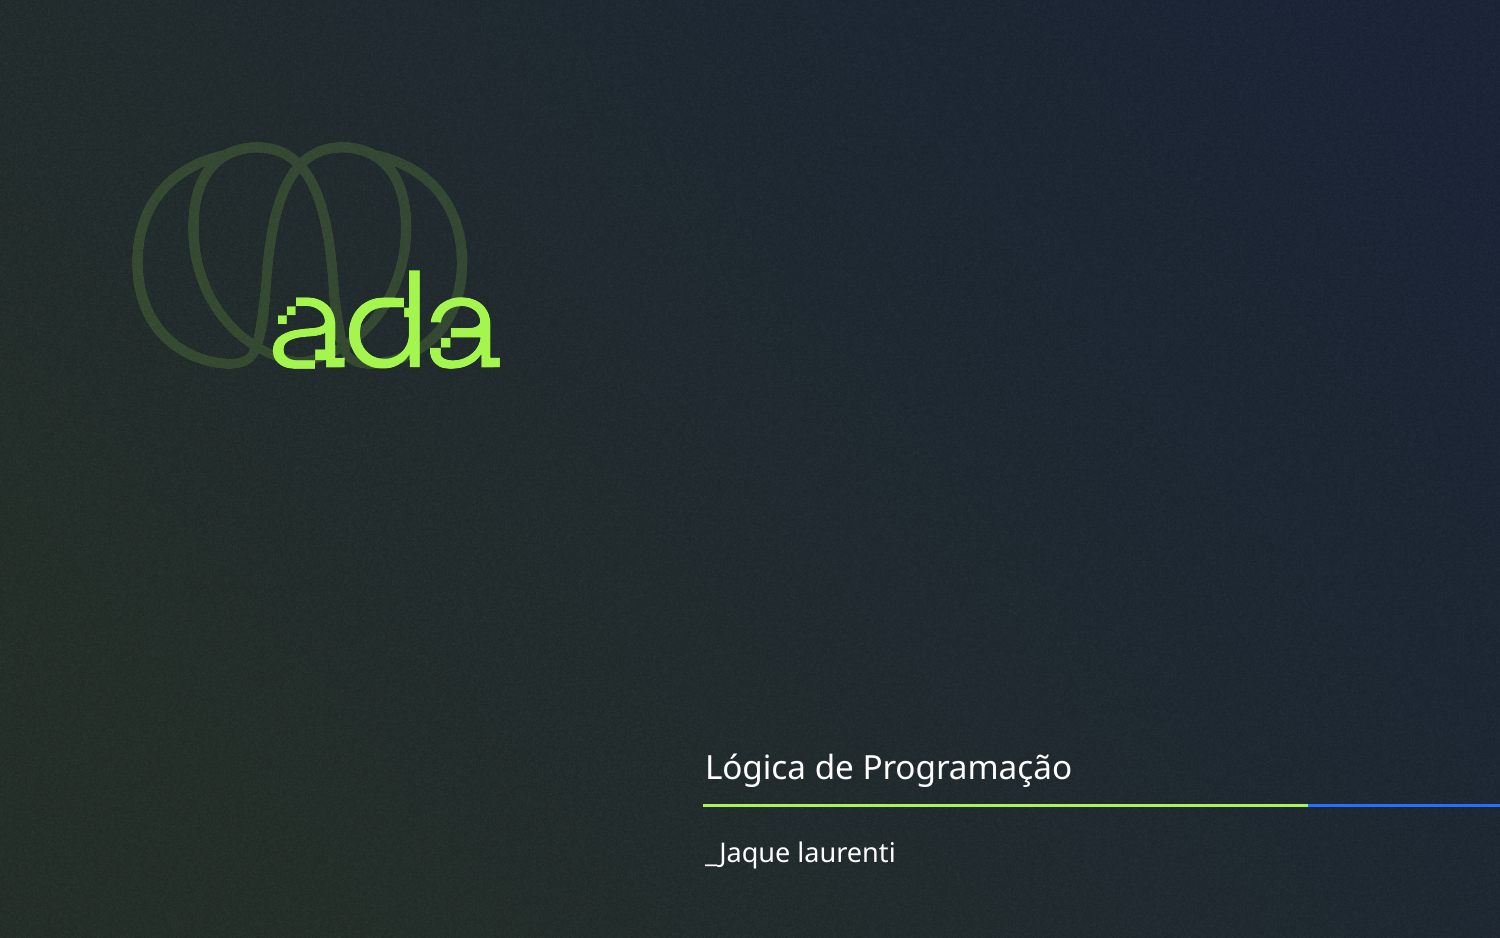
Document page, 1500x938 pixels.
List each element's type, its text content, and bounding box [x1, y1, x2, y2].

text_box Lógica de Programação [690, 731, 1214, 802]
text_box _Jaque laurenti [690, 820, 1363, 883]
picture [0, 0, 1500, 938]
